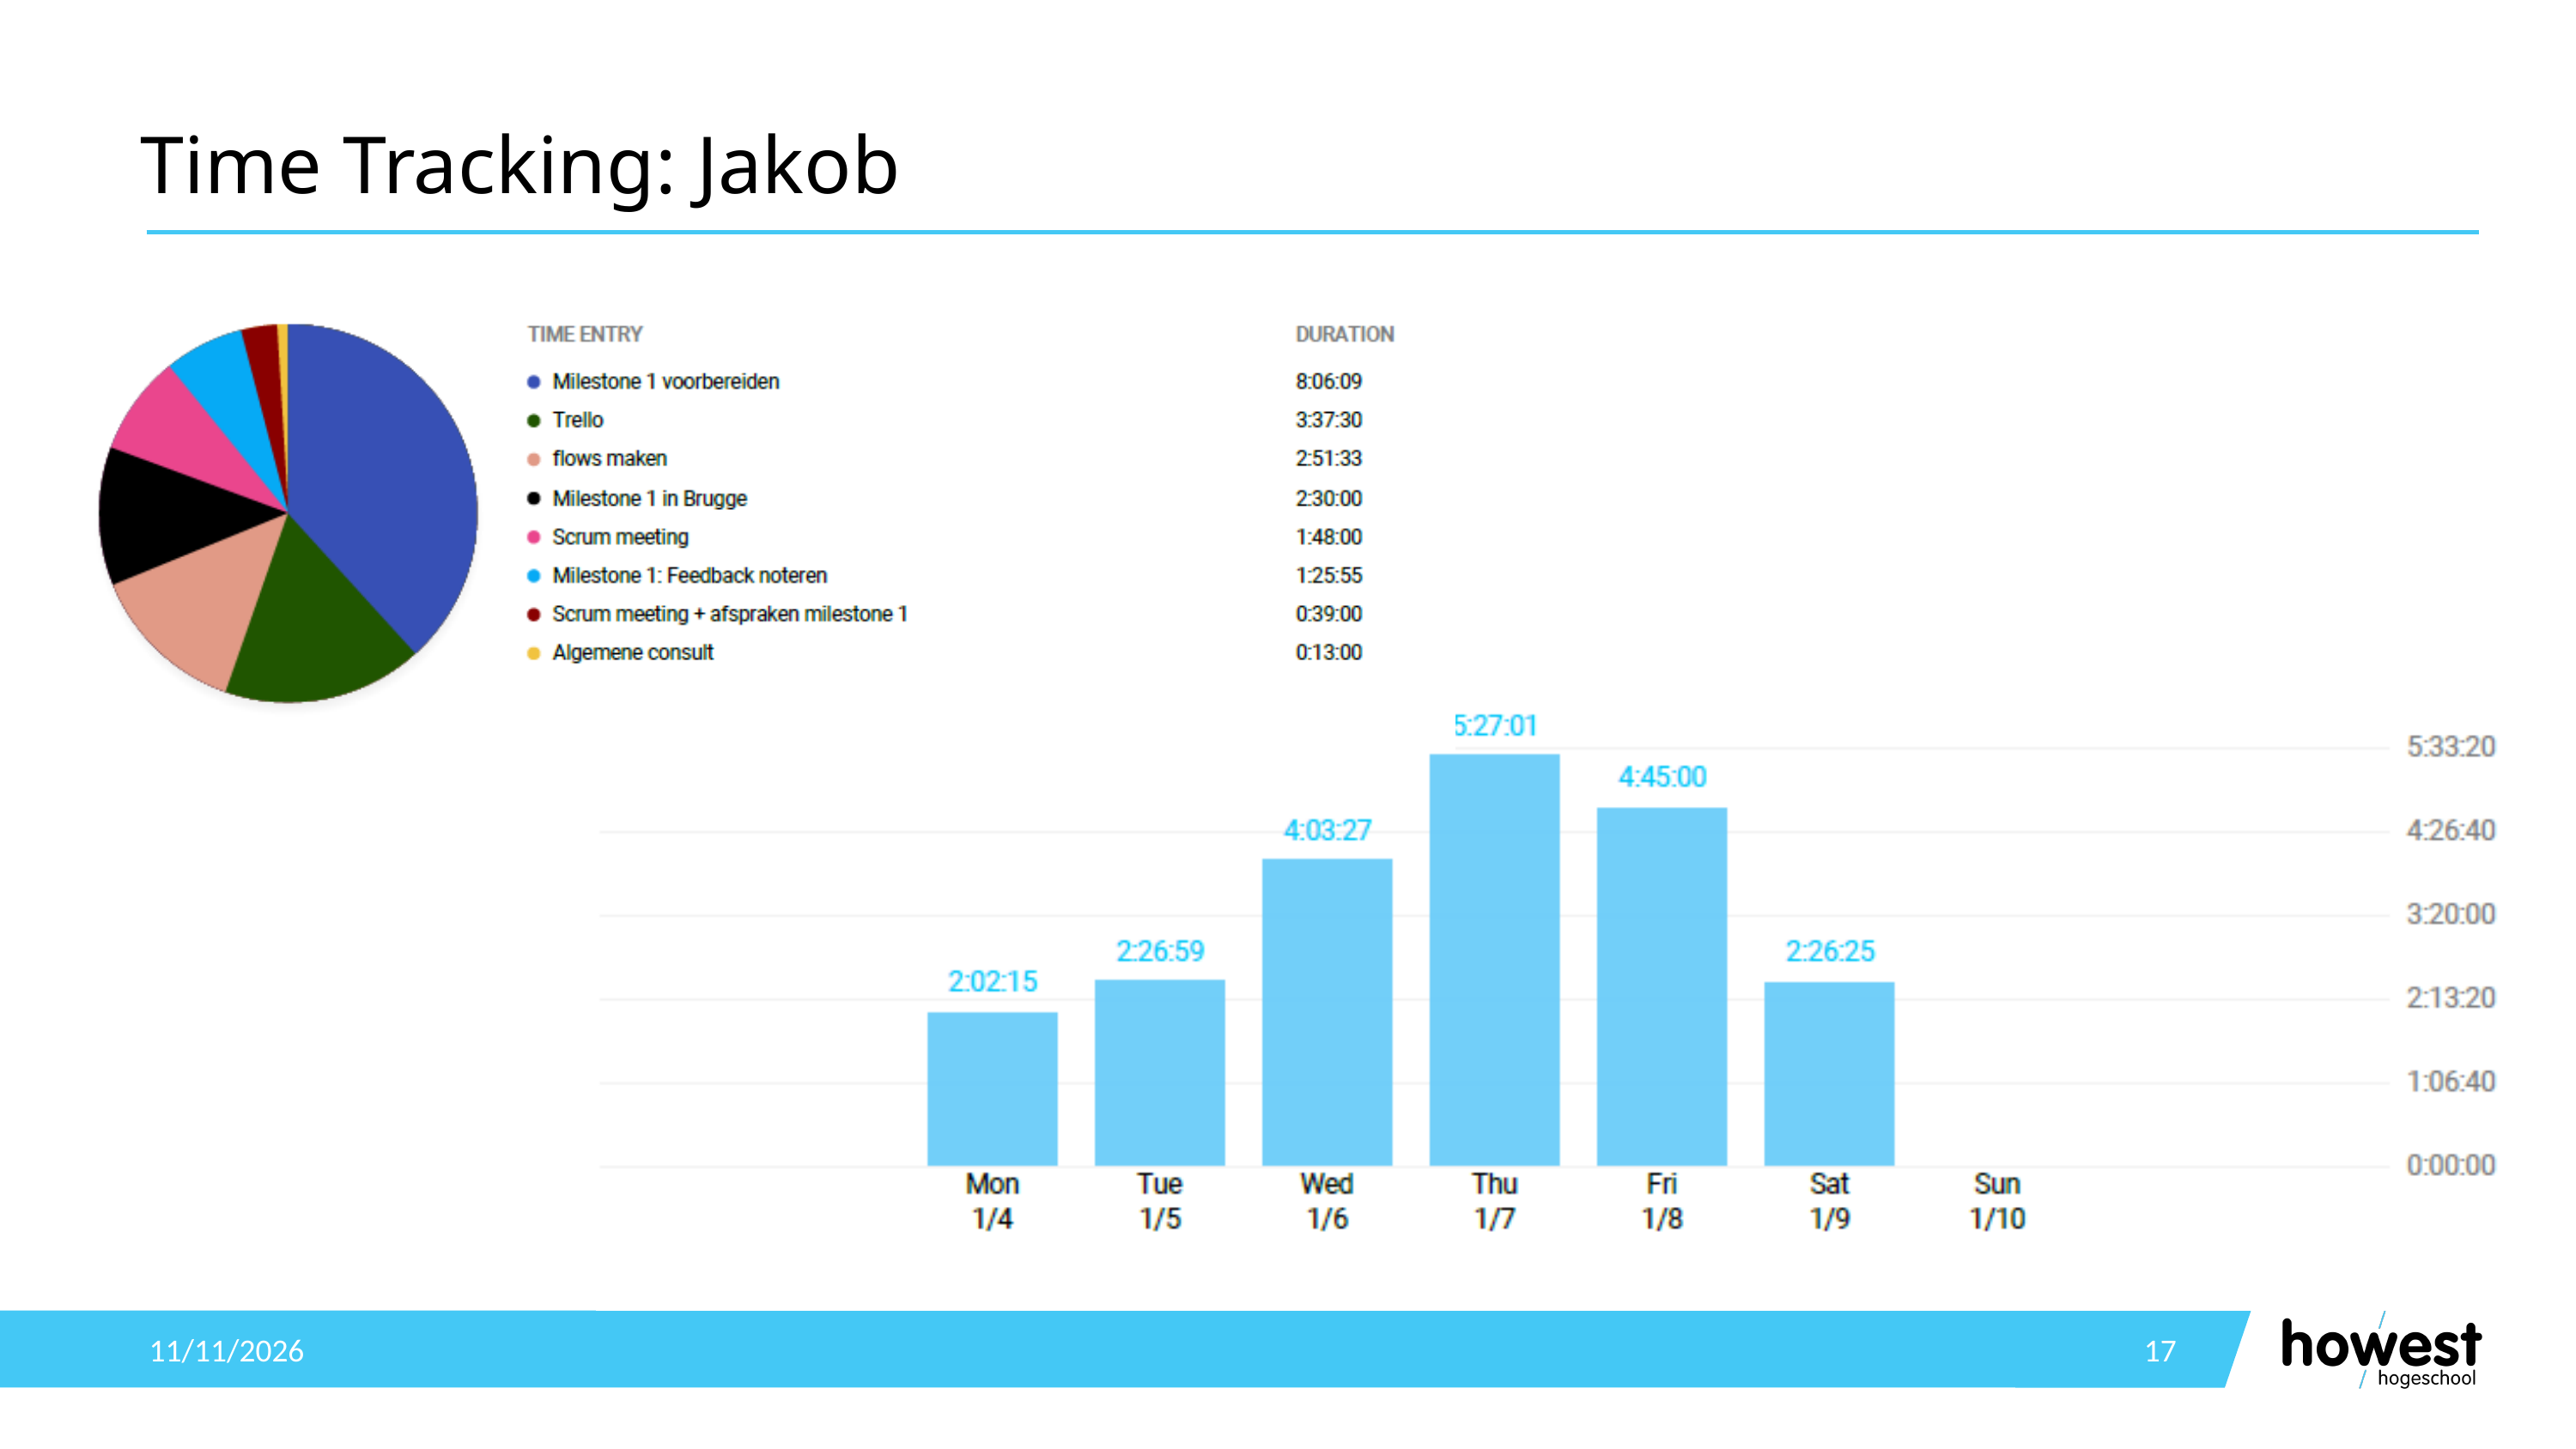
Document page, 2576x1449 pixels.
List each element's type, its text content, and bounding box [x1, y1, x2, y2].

slide_number 17 [2048, 1311, 2190, 1388]
title Time Tracking: Jakob [140, 124, 2476, 215]
picture [64, 267, 2525, 1421]
footer [320, 1310, 1190, 1388]
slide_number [149, 1310, 320, 1388]
